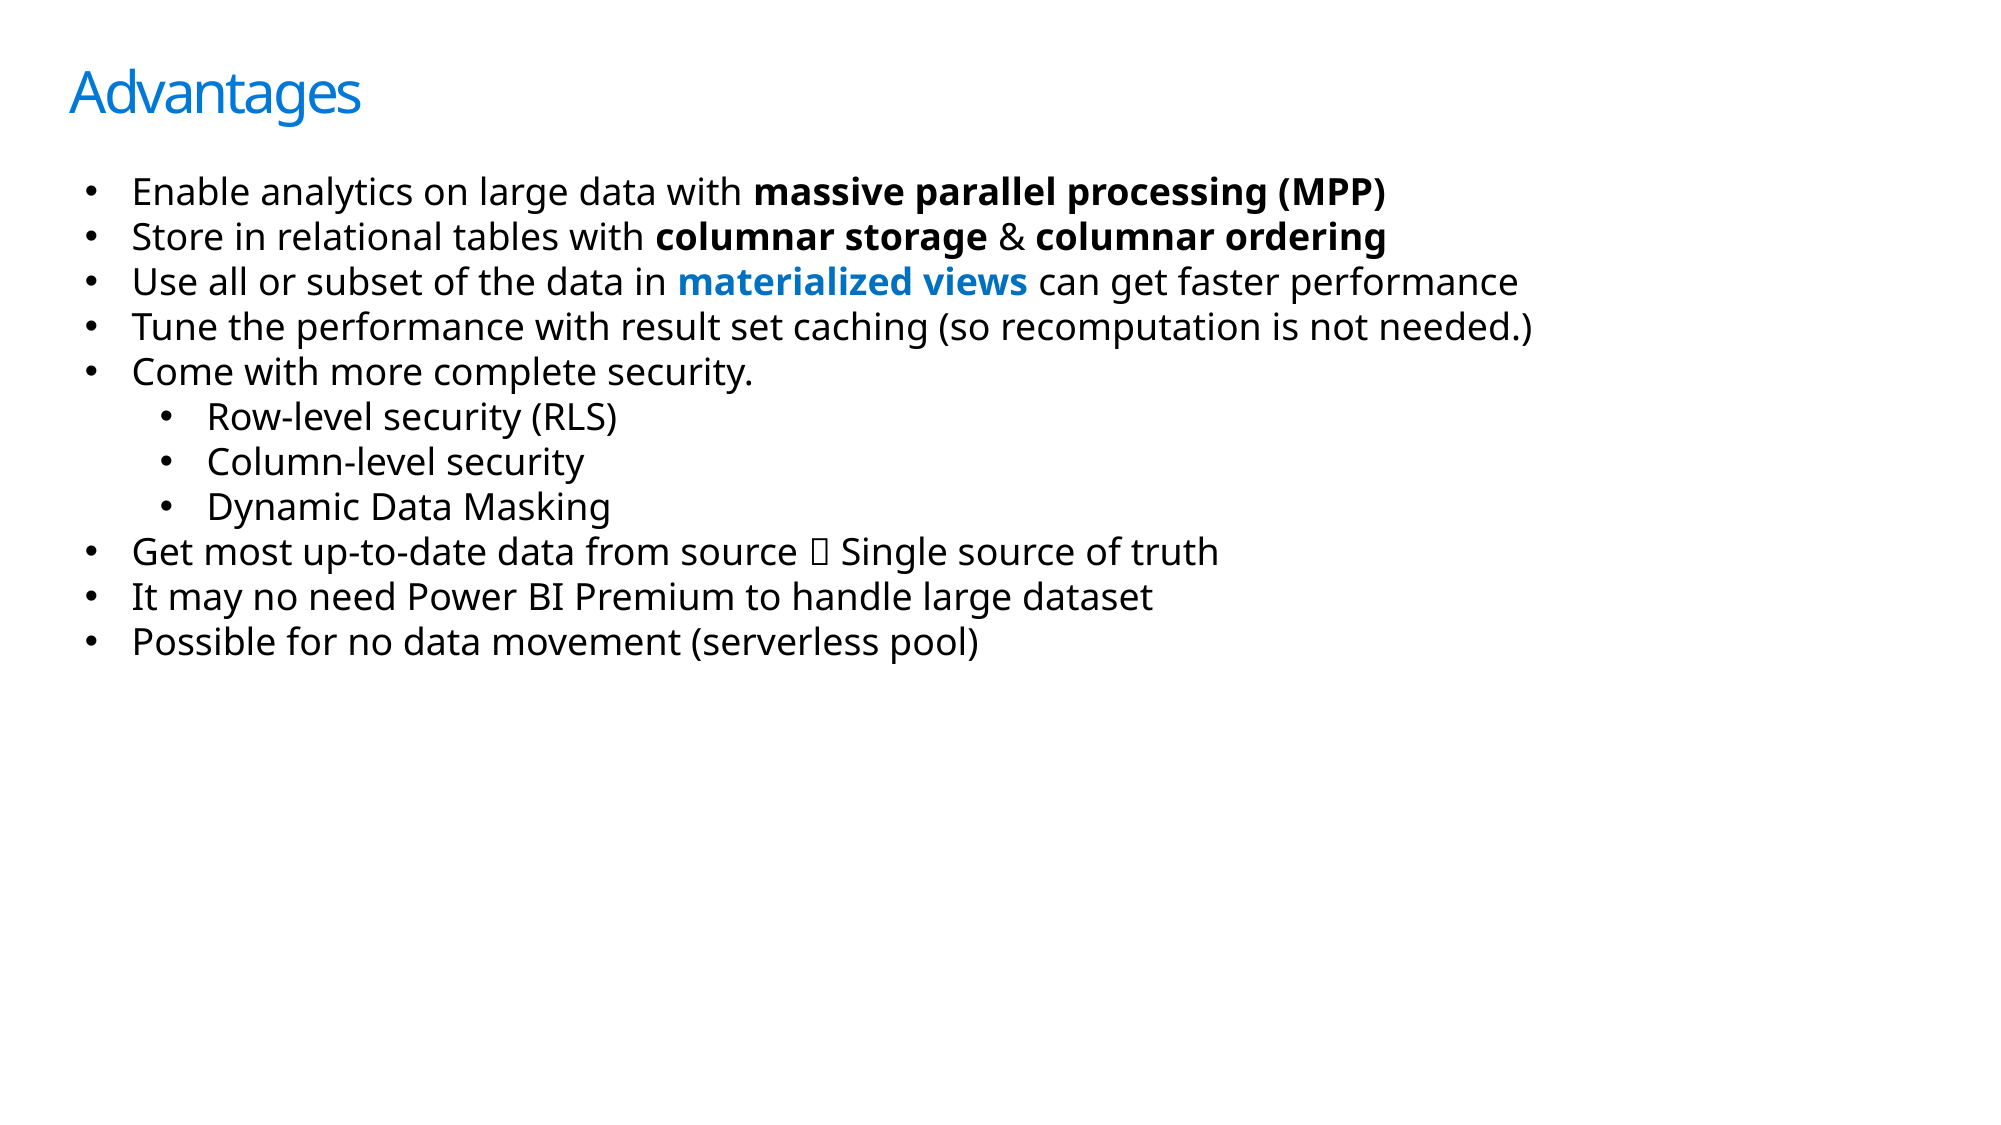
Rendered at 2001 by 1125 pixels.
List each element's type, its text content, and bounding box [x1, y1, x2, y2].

title Advantages [69, 36, 1930, 161]
text_box Enable analytics on large data with massive parallel processing (MPP) Store in relational tables with columnar storage & columnar ordering Use all or subset of the data in materialized views can get faster performance Tune the performance with result set caching (so recomputation is not needed.) Come with more complete security. Row-level security (RLS) Column-level security Dynamic Data Masking Get most up-to-date data from source  Single source of truth It may no need Power BI Premium to handle large dataset Possible for no data movement (serverless pool) [69, 160, 1860, 671]
